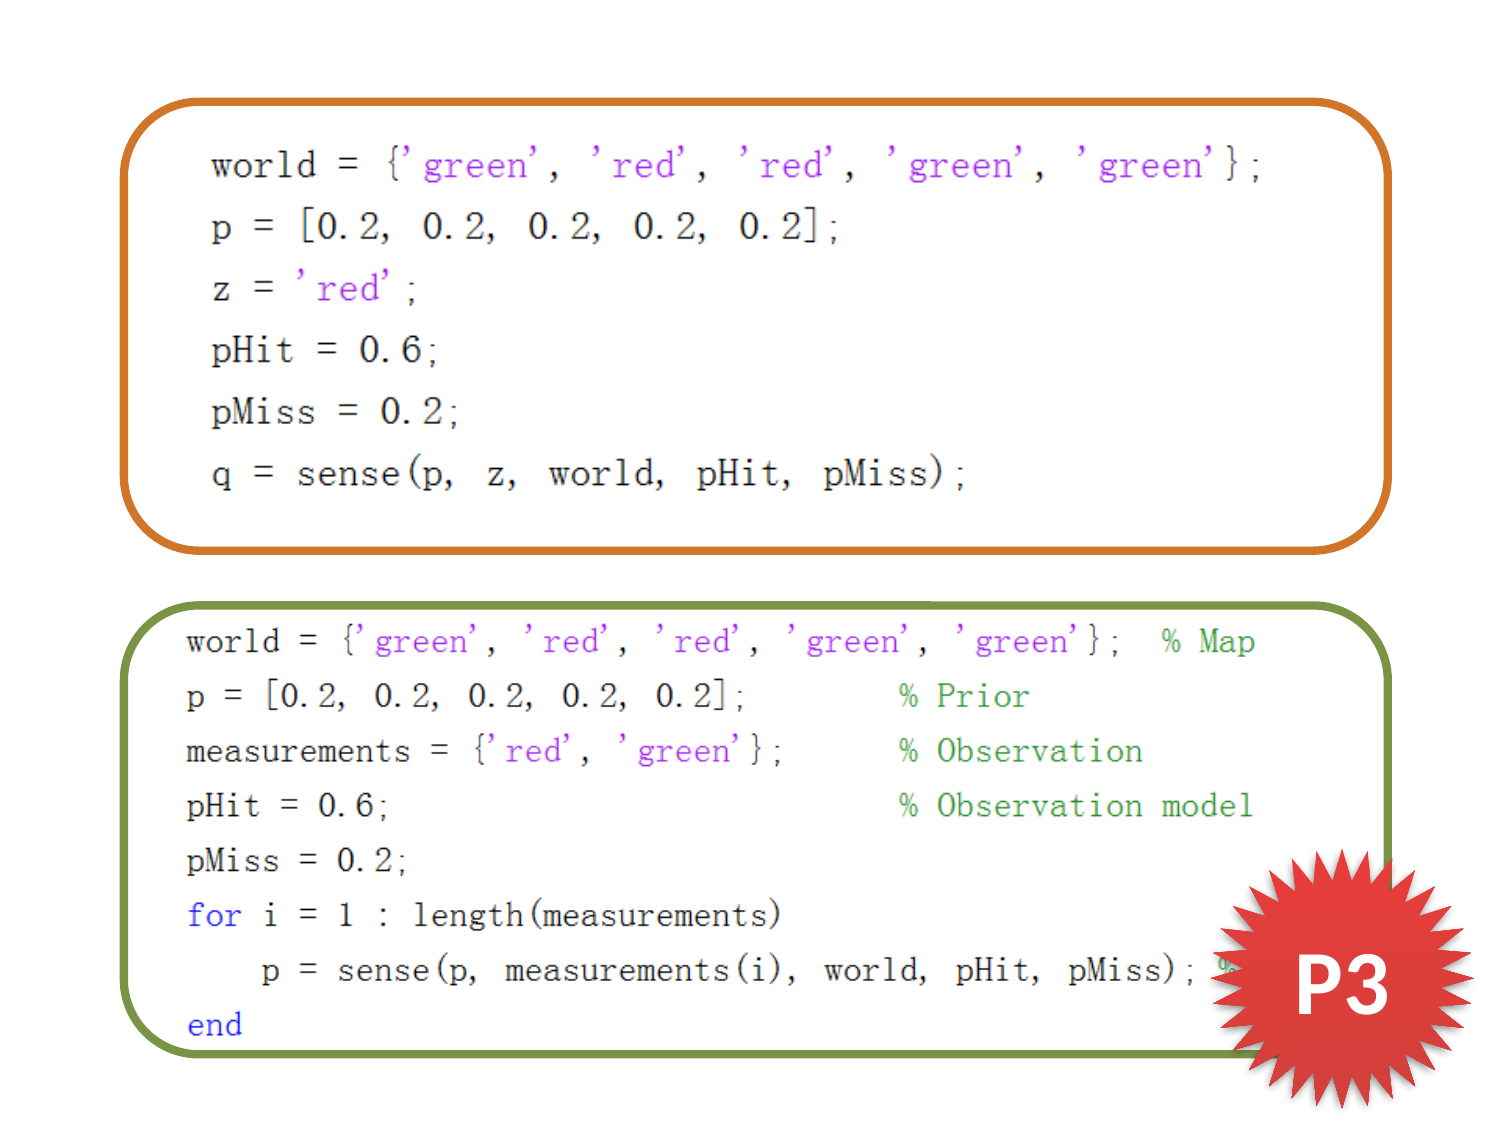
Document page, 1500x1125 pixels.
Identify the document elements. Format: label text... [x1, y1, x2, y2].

text_box P3 [1269, 858, 1474, 1109]
picture [167, 621, 1379, 1054]
text_box [122, 603, 1359, 1046]
text_box [1381, 645, 1388, 865]
text_box [1385, 654, 1390, 860]
picture [194, 136, 1273, 499]
text_box [122, 100, 1390, 553]
text_box P3 [1249, 1064, 1261, 1071]
